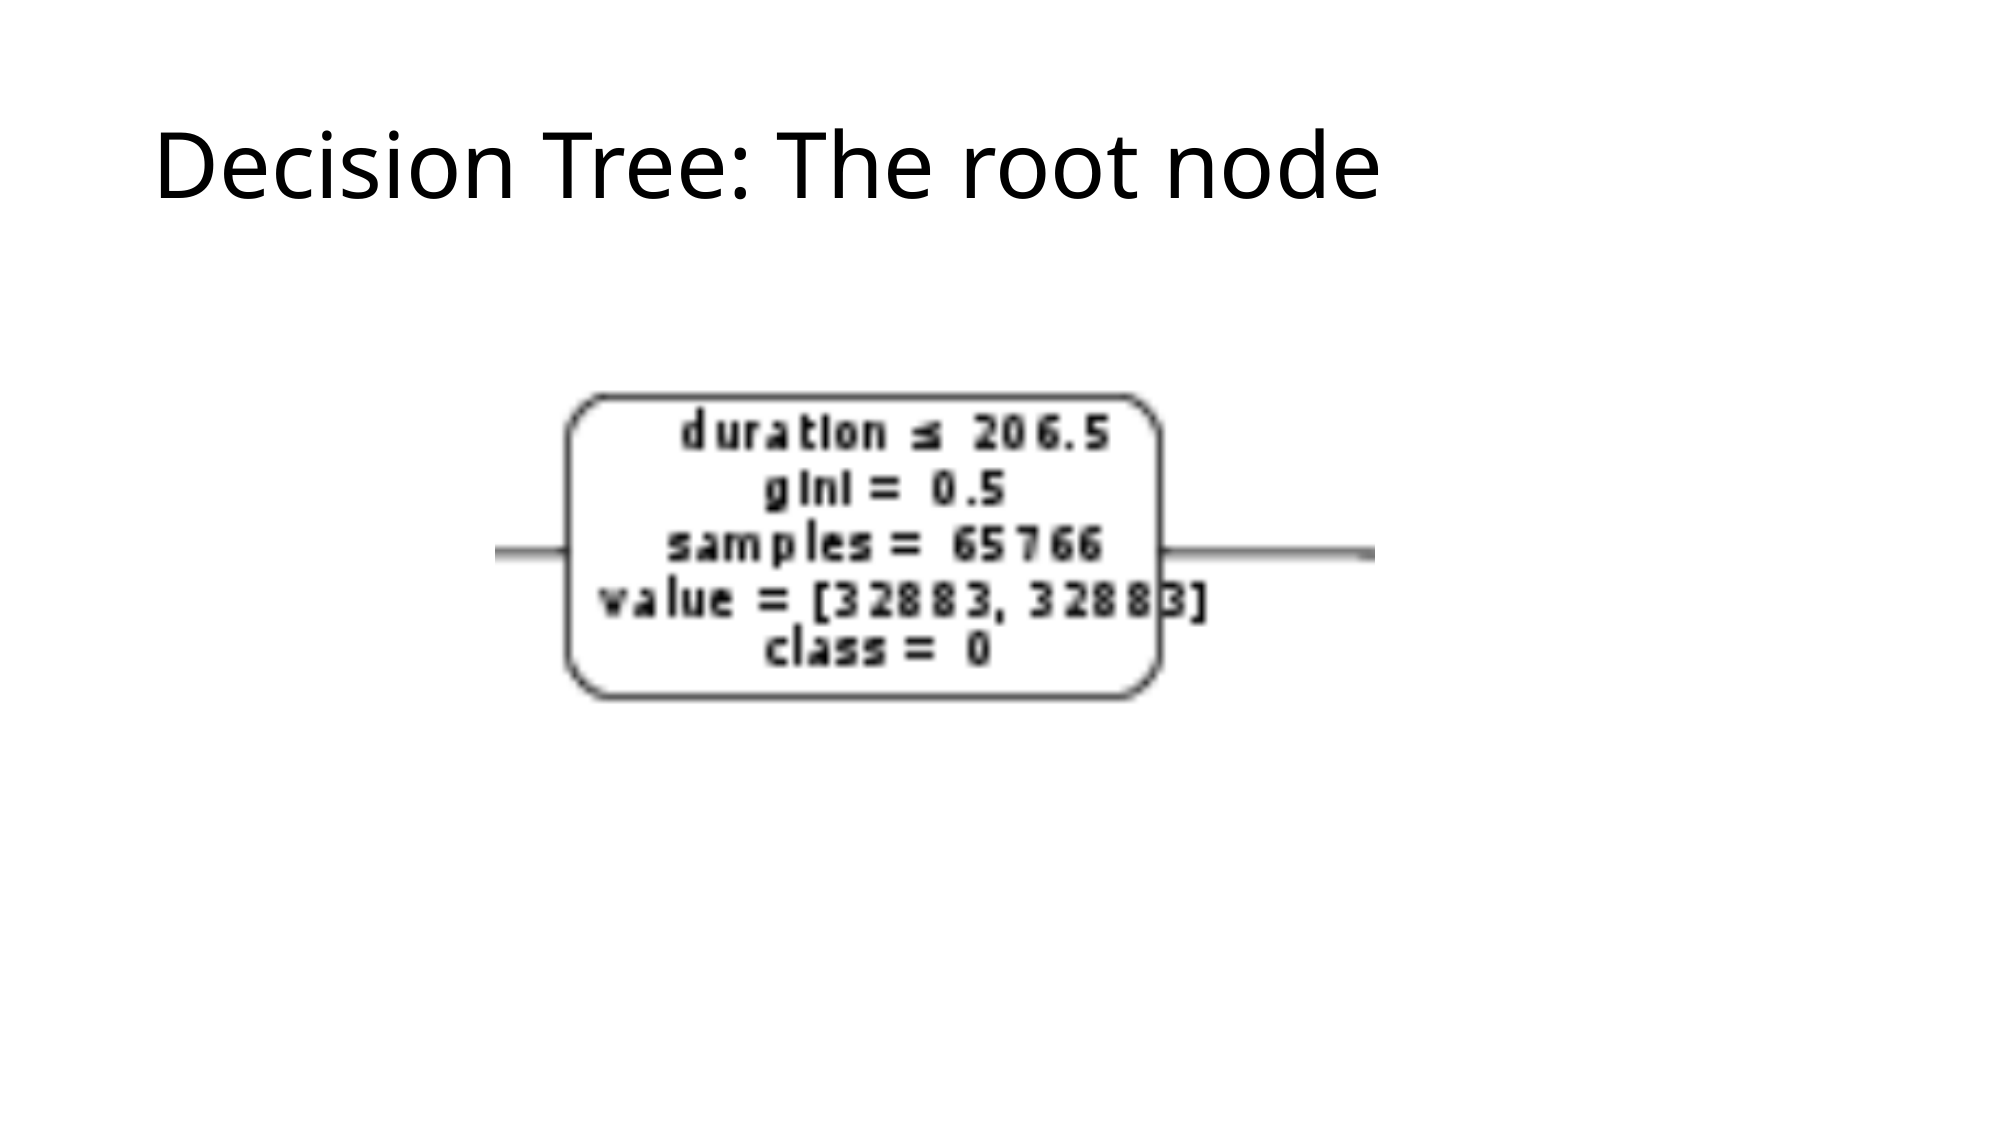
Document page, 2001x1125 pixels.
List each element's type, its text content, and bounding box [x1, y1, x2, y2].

title Decision Tree: The root node [137, 59, 1863, 278]
picture [495, 356, 1375, 812]
